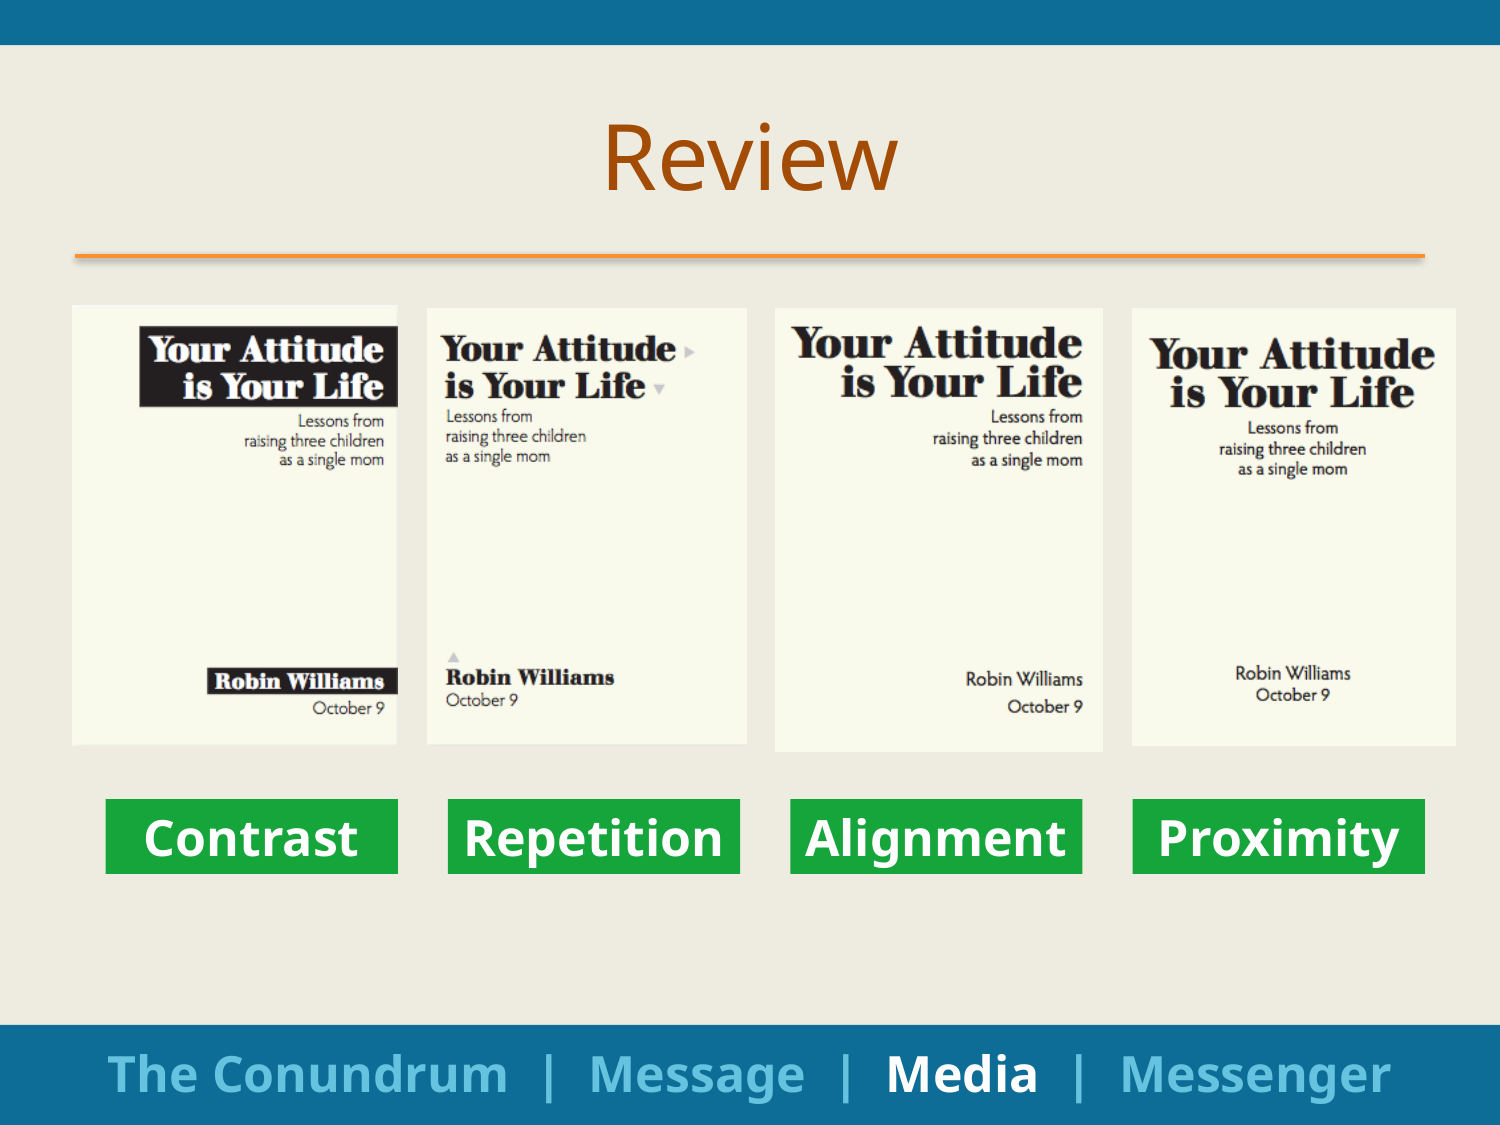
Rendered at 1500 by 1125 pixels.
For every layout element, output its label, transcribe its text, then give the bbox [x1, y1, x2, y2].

picture [775, 308, 1103, 752]
picture [1132, 308, 1456, 746]
picture [426, 308, 747, 746]
text_box The Conundrum | Message | Media | Messenger [74, 1035, 1425, 1110]
title Review [75, 75, 1425, 233]
text_box Repetition [447, 799, 741, 874]
text_box Contrast [105, 799, 398, 874]
text_box Alignment [790, 799, 1083, 874]
picture [72, 305, 399, 746]
text_box Proximity [1132, 799, 1425, 874]
